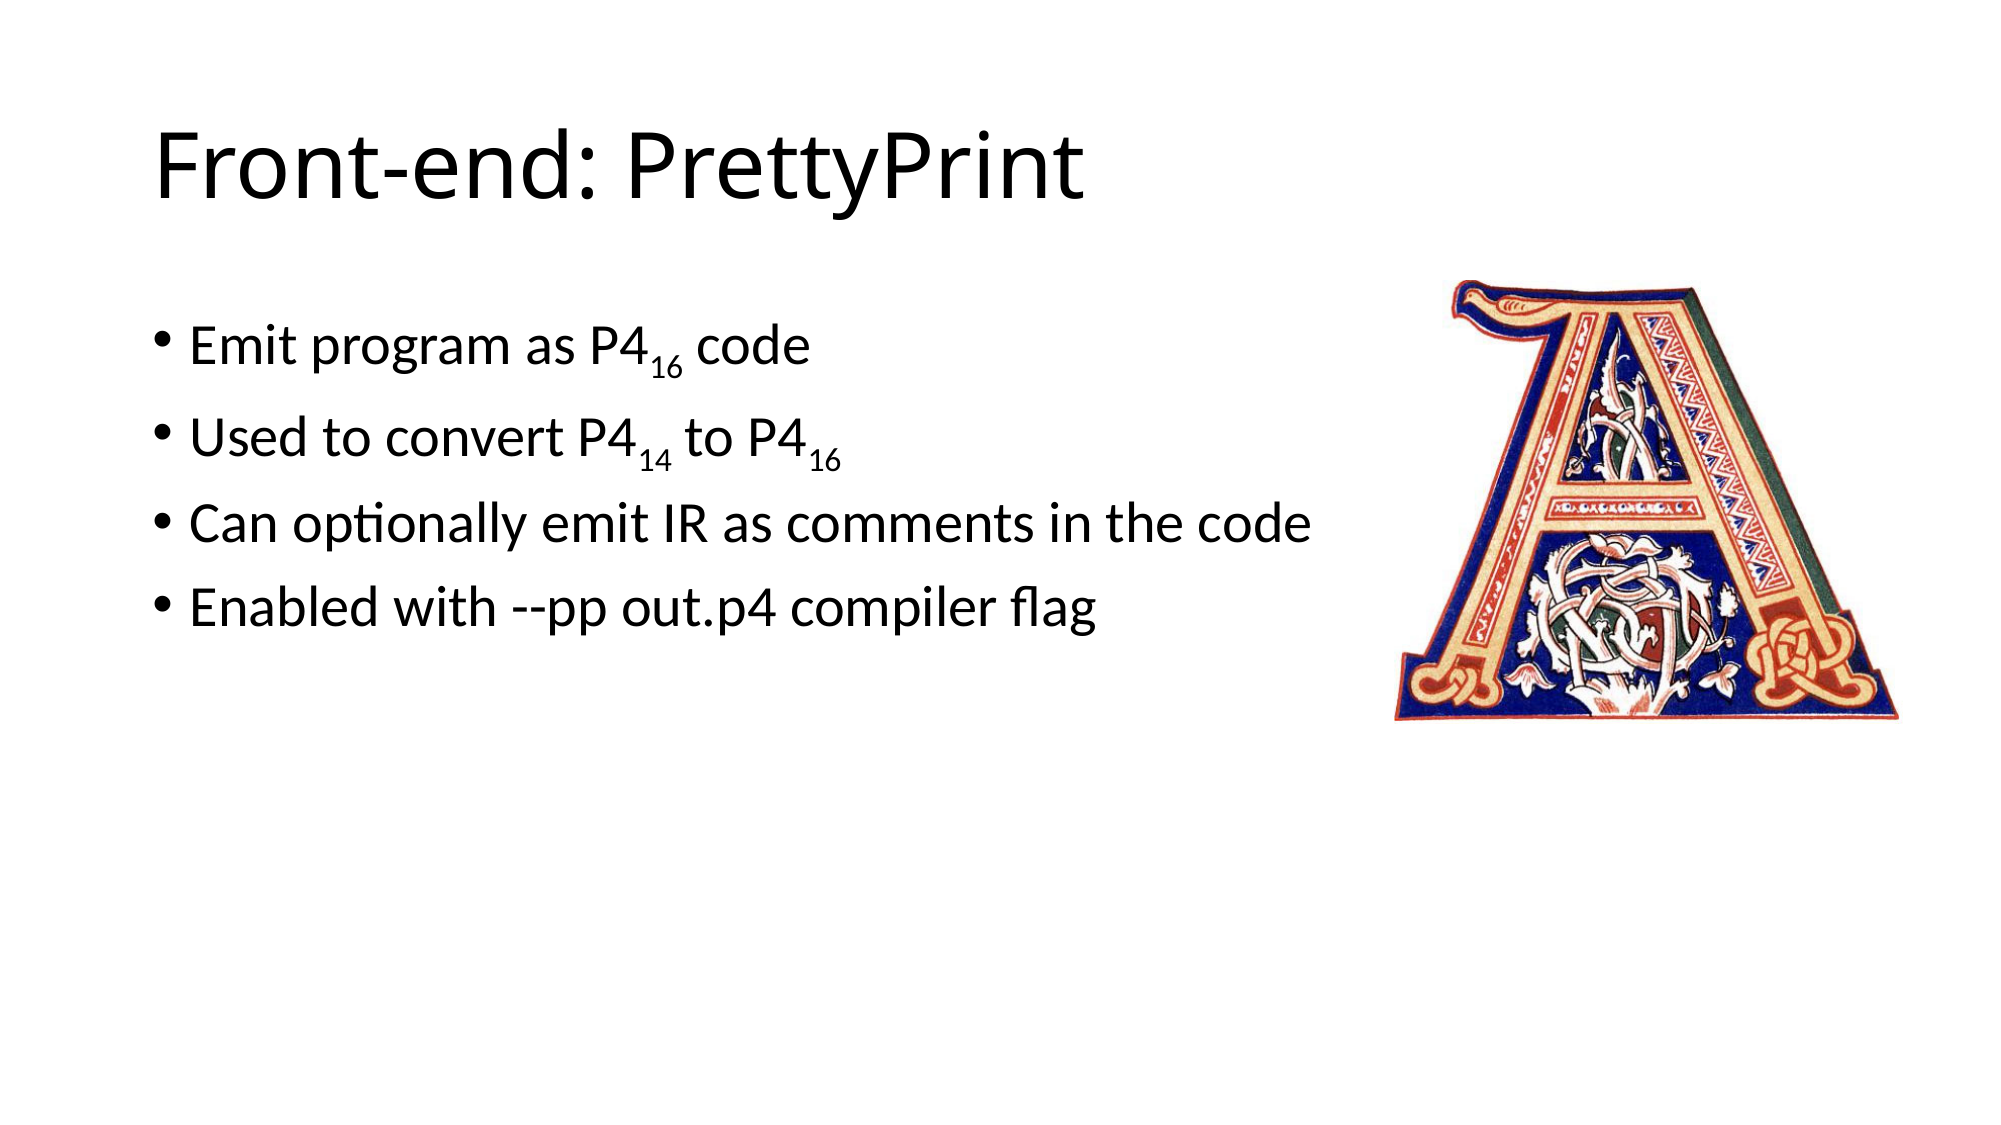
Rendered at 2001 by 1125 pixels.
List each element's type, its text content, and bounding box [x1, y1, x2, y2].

title Front-end: PrettyPrint [137, 59, 1863, 278]
list Emit program as P416 code Used to convert P414 to P416 Can optionally emit IR as comments in the code Enabled with --pp out.p4 compiler flag [137, 299, 1863, 1014]
picture [1394, 280, 1906, 724]
